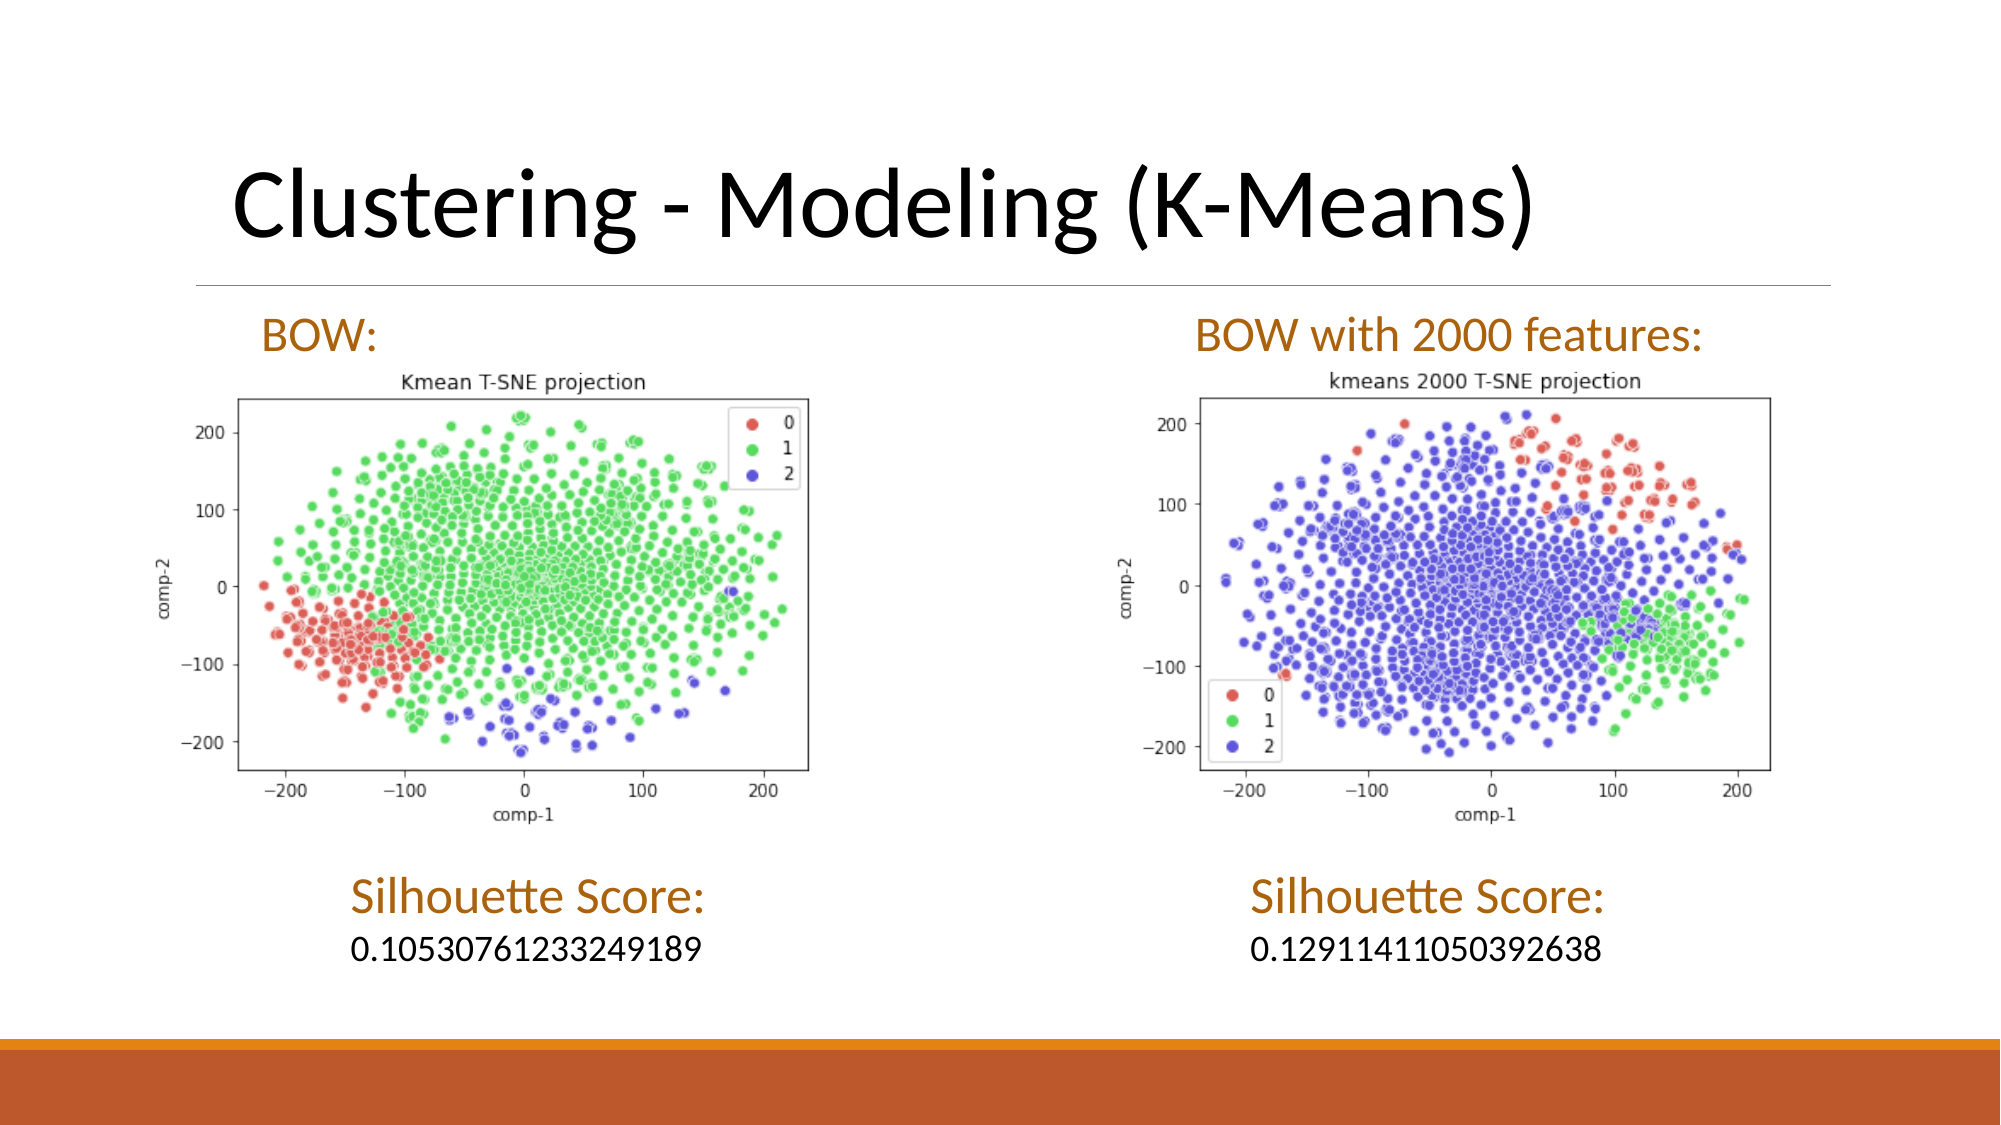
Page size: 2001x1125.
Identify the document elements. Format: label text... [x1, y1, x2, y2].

picture [1105, 360, 1783, 835]
text_box BOW: [246, 294, 649, 357]
text_box Clustering - Modeling (K-Means) [217, 193, 1782, 265]
text_box BOW with 2000 features: [1180, 294, 1744, 357]
text_box Silhouette Score: 0.12911411050392638 [1235, 854, 1716, 977]
text_box Silhouette Score: 0.10530761233249189 [335, 854, 817, 977]
picture [143, 360, 821, 835]
